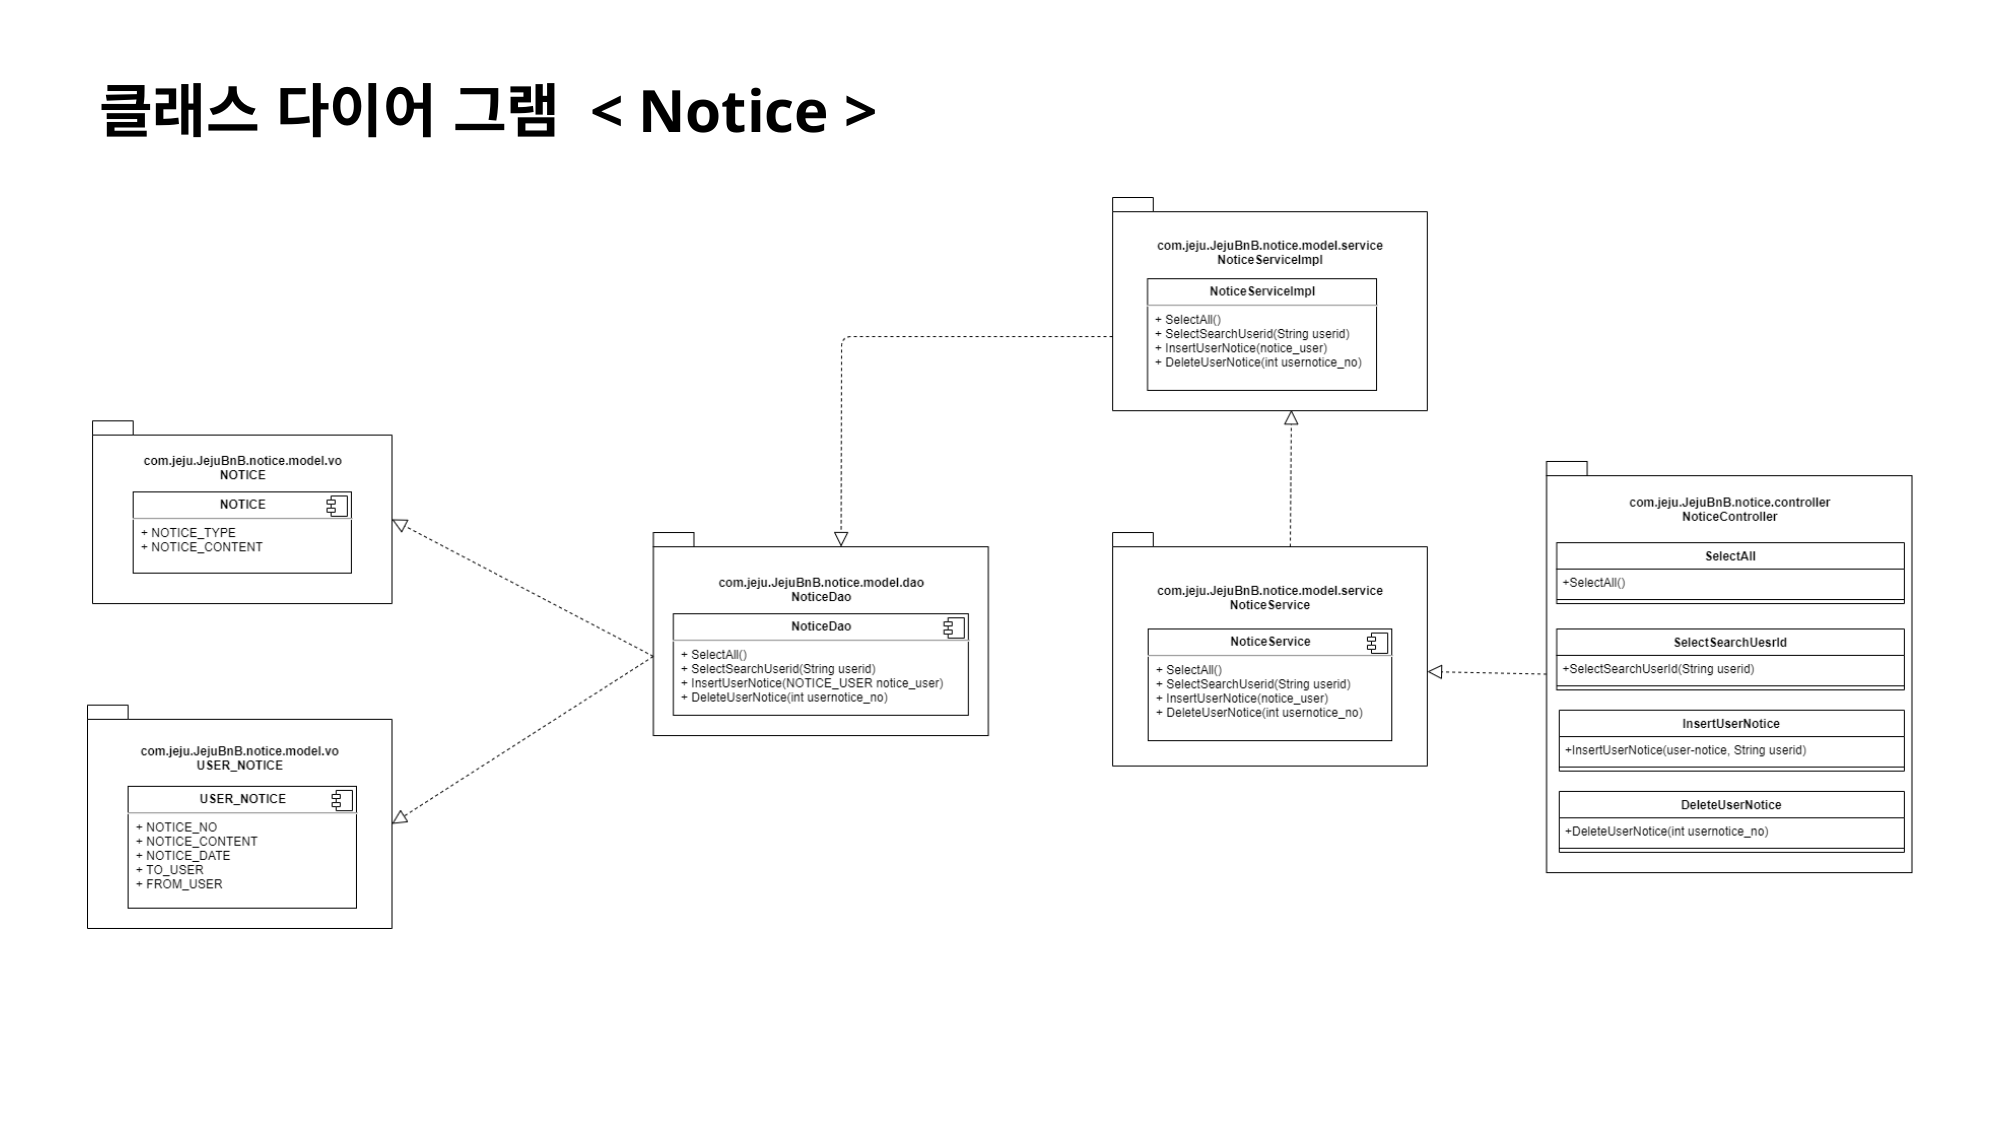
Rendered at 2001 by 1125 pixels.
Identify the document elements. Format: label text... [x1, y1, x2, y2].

text_box 클래스 다이어 그램 < Notice > [84, 66, 932, 152]
picture [87, 197, 1913, 929]
